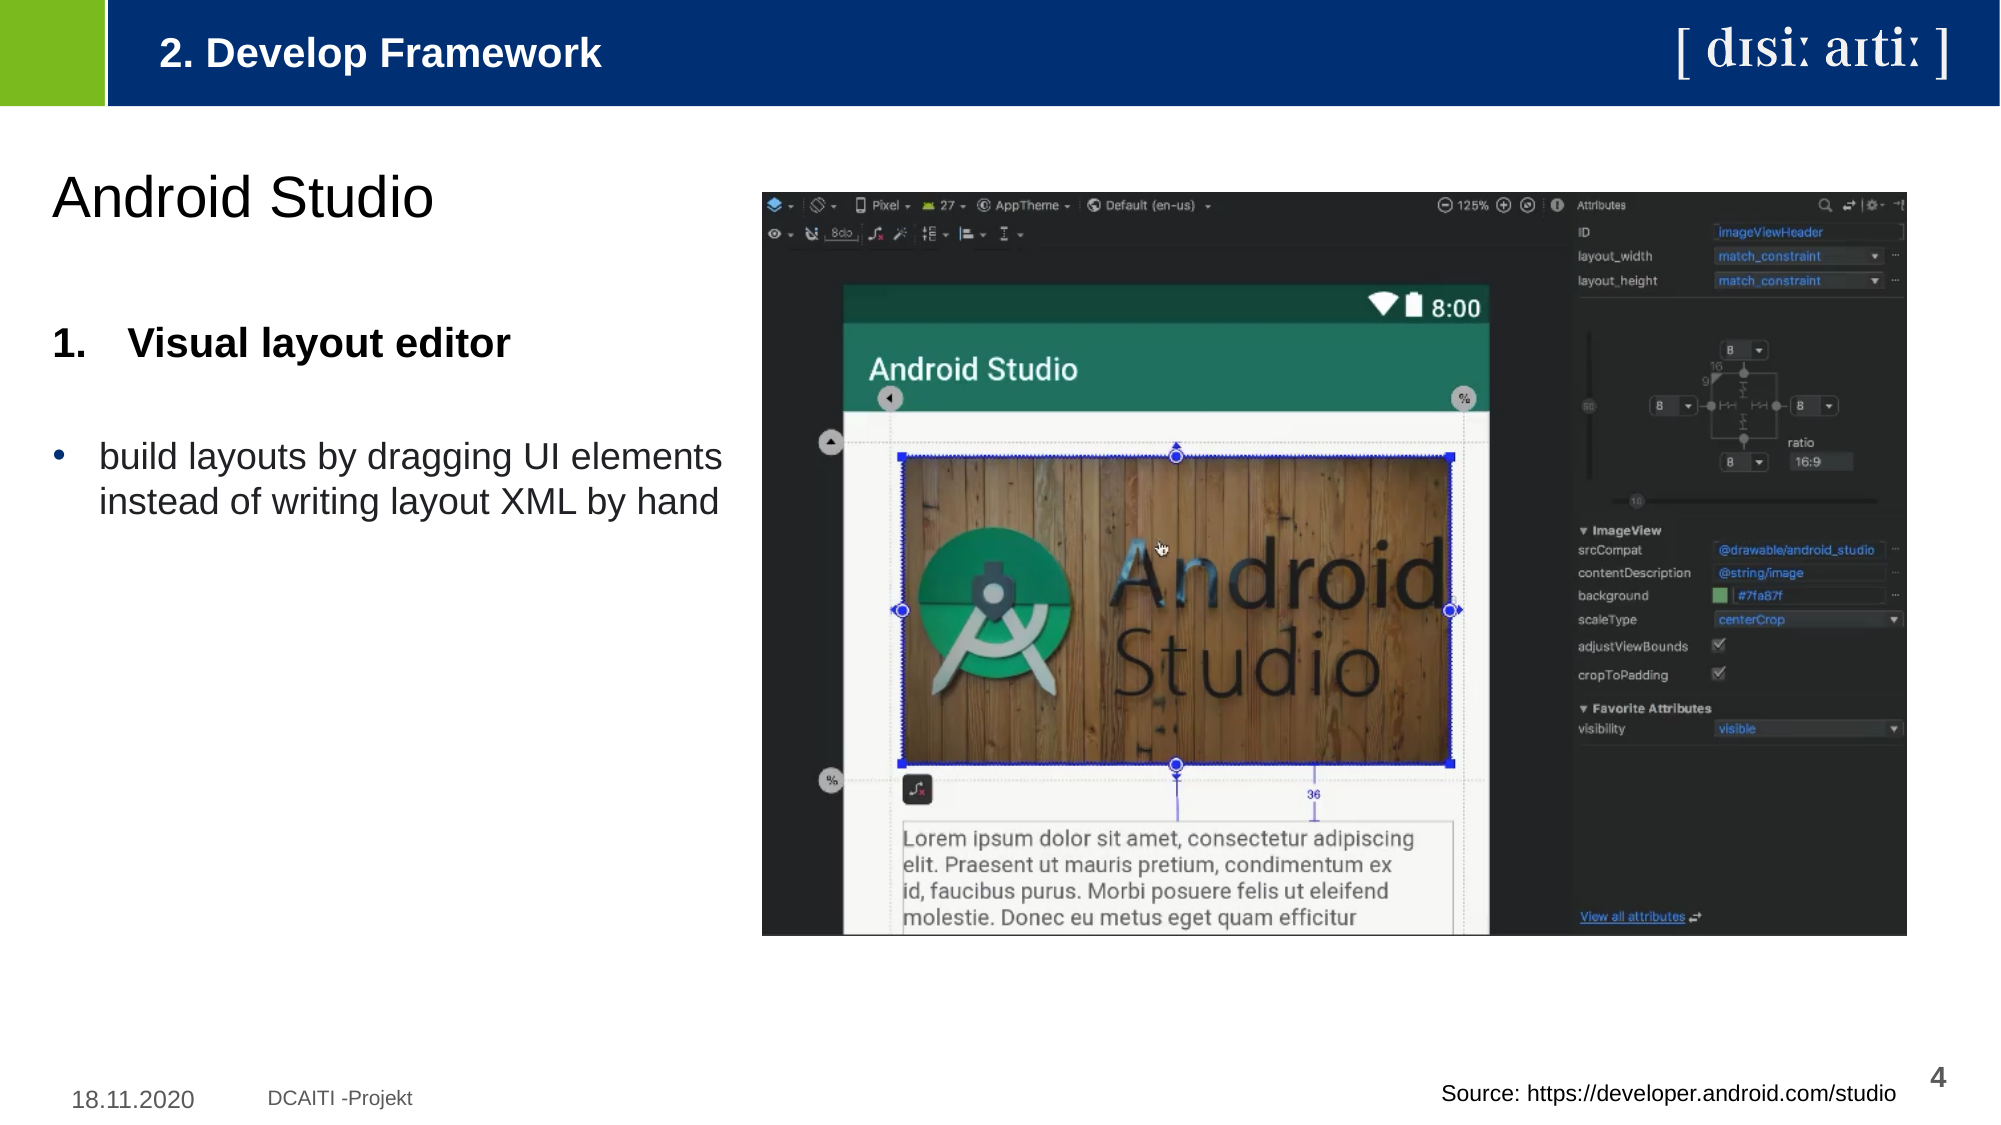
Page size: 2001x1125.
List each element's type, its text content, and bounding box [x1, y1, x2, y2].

text_box Source: https://developer.android.com/studio [1426, 1070, 1912, 1113]
text_box DCAITI -Projekt [267, 1071, 1841, 1125]
text_box 18.11.2020 [52, 1071, 215, 1125]
text_box Android Studio Visual layout editor build layouts by dragging UI elements instead of writing layout XML by hand [52, 159, 800, 1019]
text_box 2. Develop Framework [106, 0, 1628, 107]
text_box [761, 191, 1908, 937]
text_box 4 [1850, 1022, 1947, 1125]
